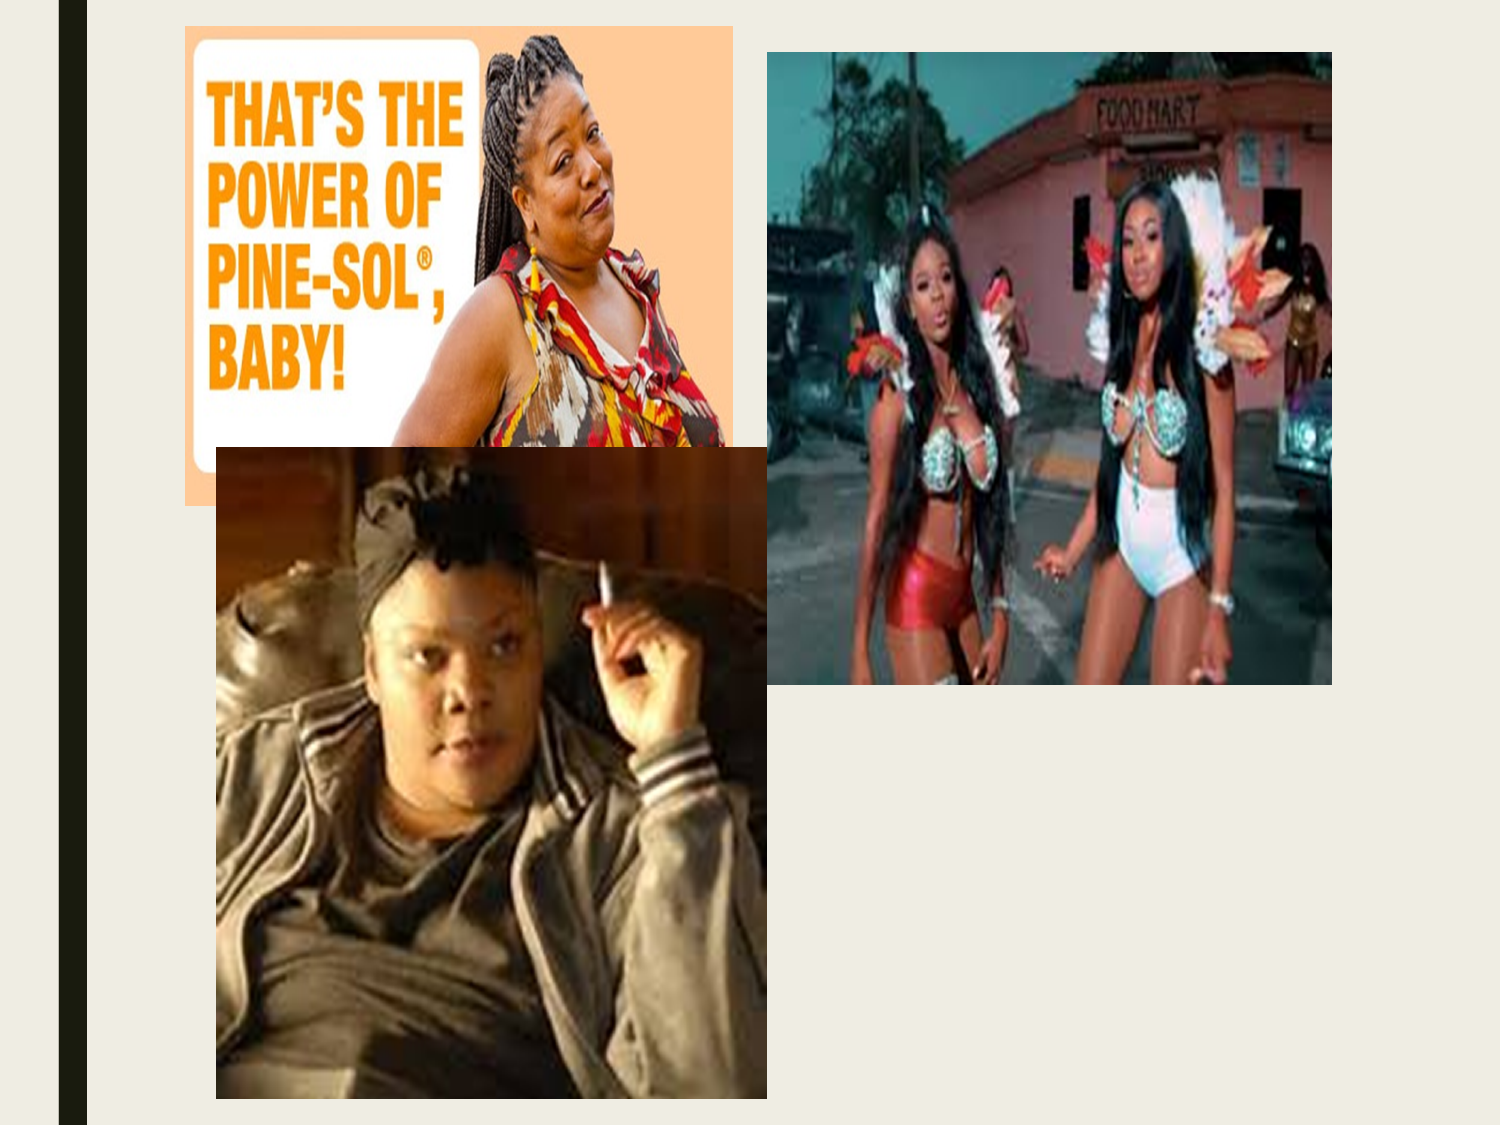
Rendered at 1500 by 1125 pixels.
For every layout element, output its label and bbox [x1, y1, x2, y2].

picture [185, 26, 1332, 1099]
